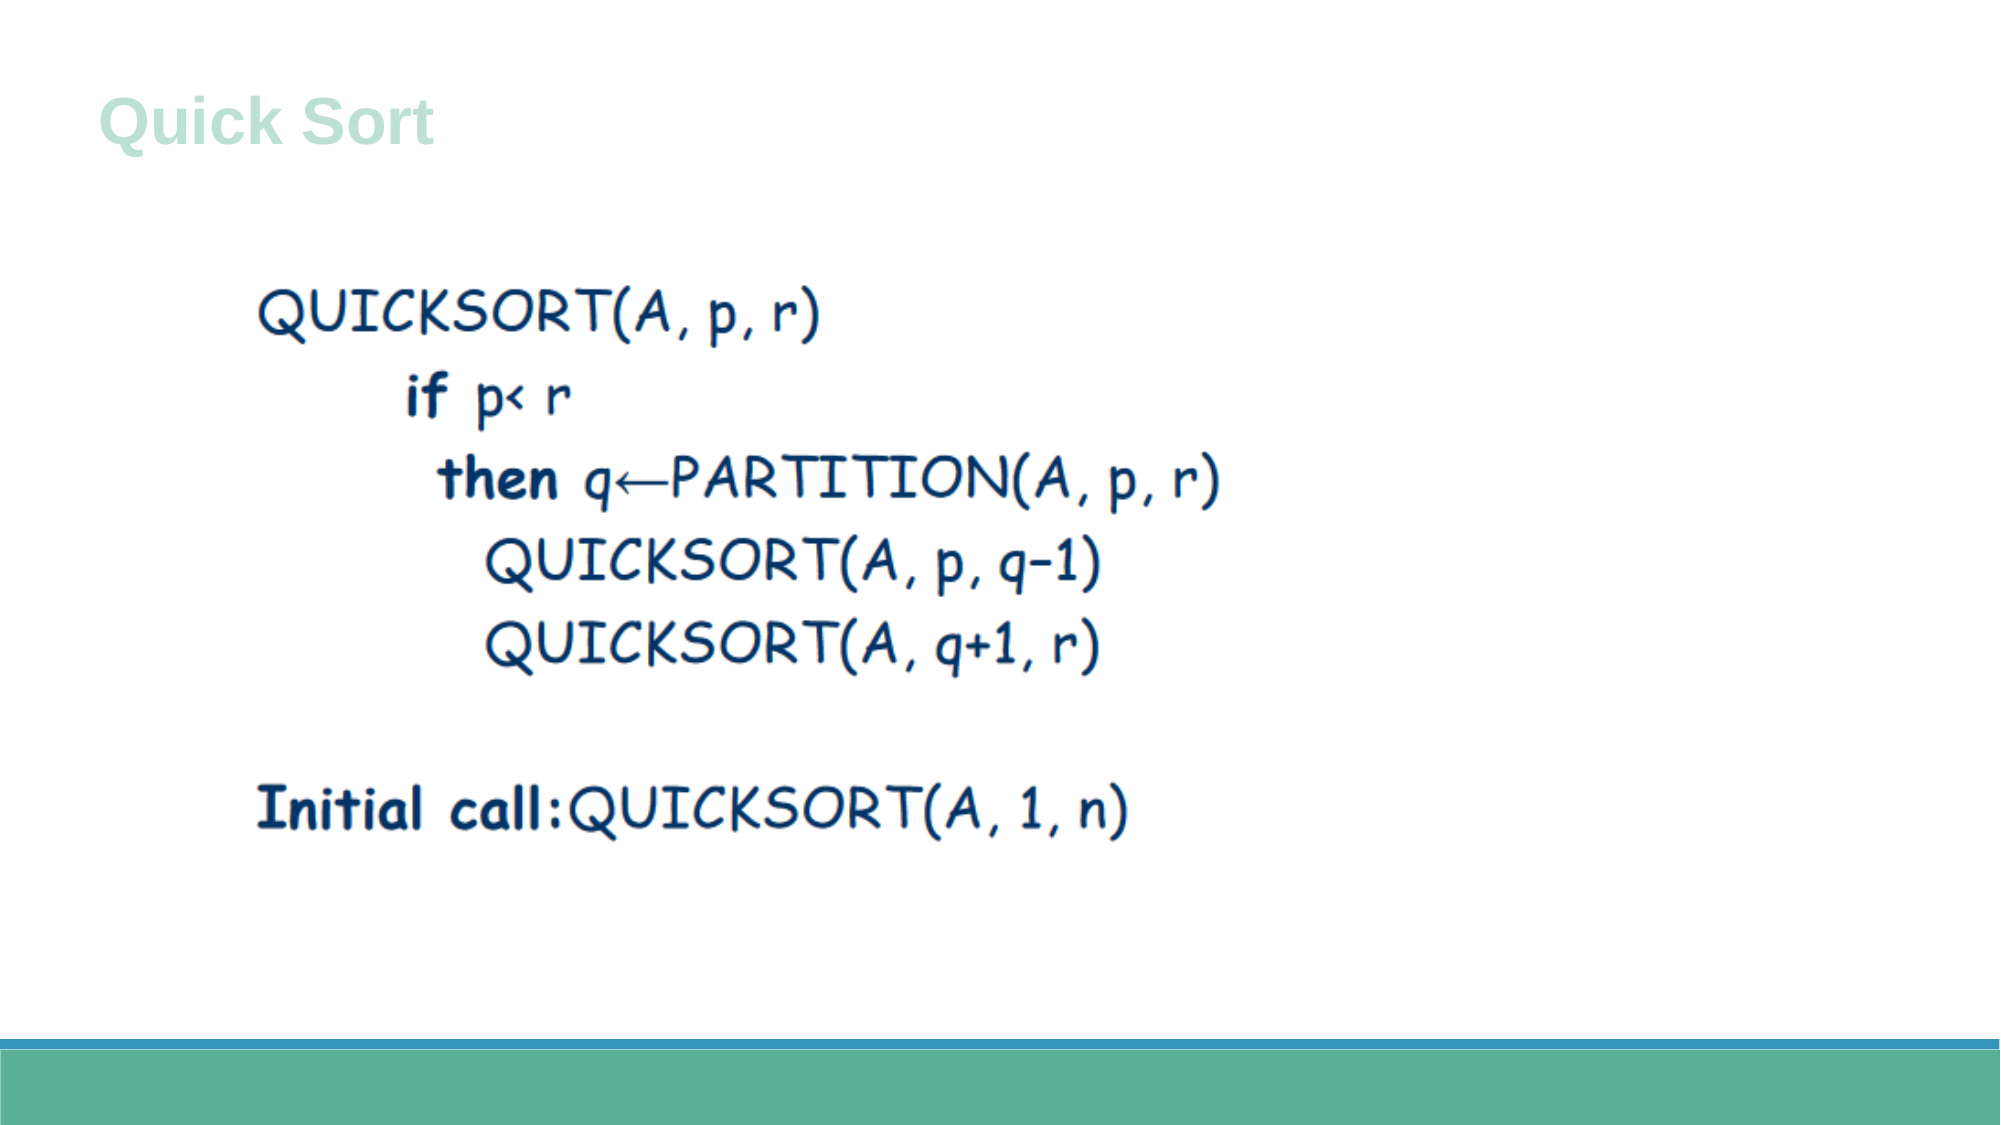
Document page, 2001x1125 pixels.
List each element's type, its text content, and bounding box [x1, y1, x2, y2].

picture [210, 275, 1371, 994]
text_box Quick Sort [83, 70, 451, 166]
